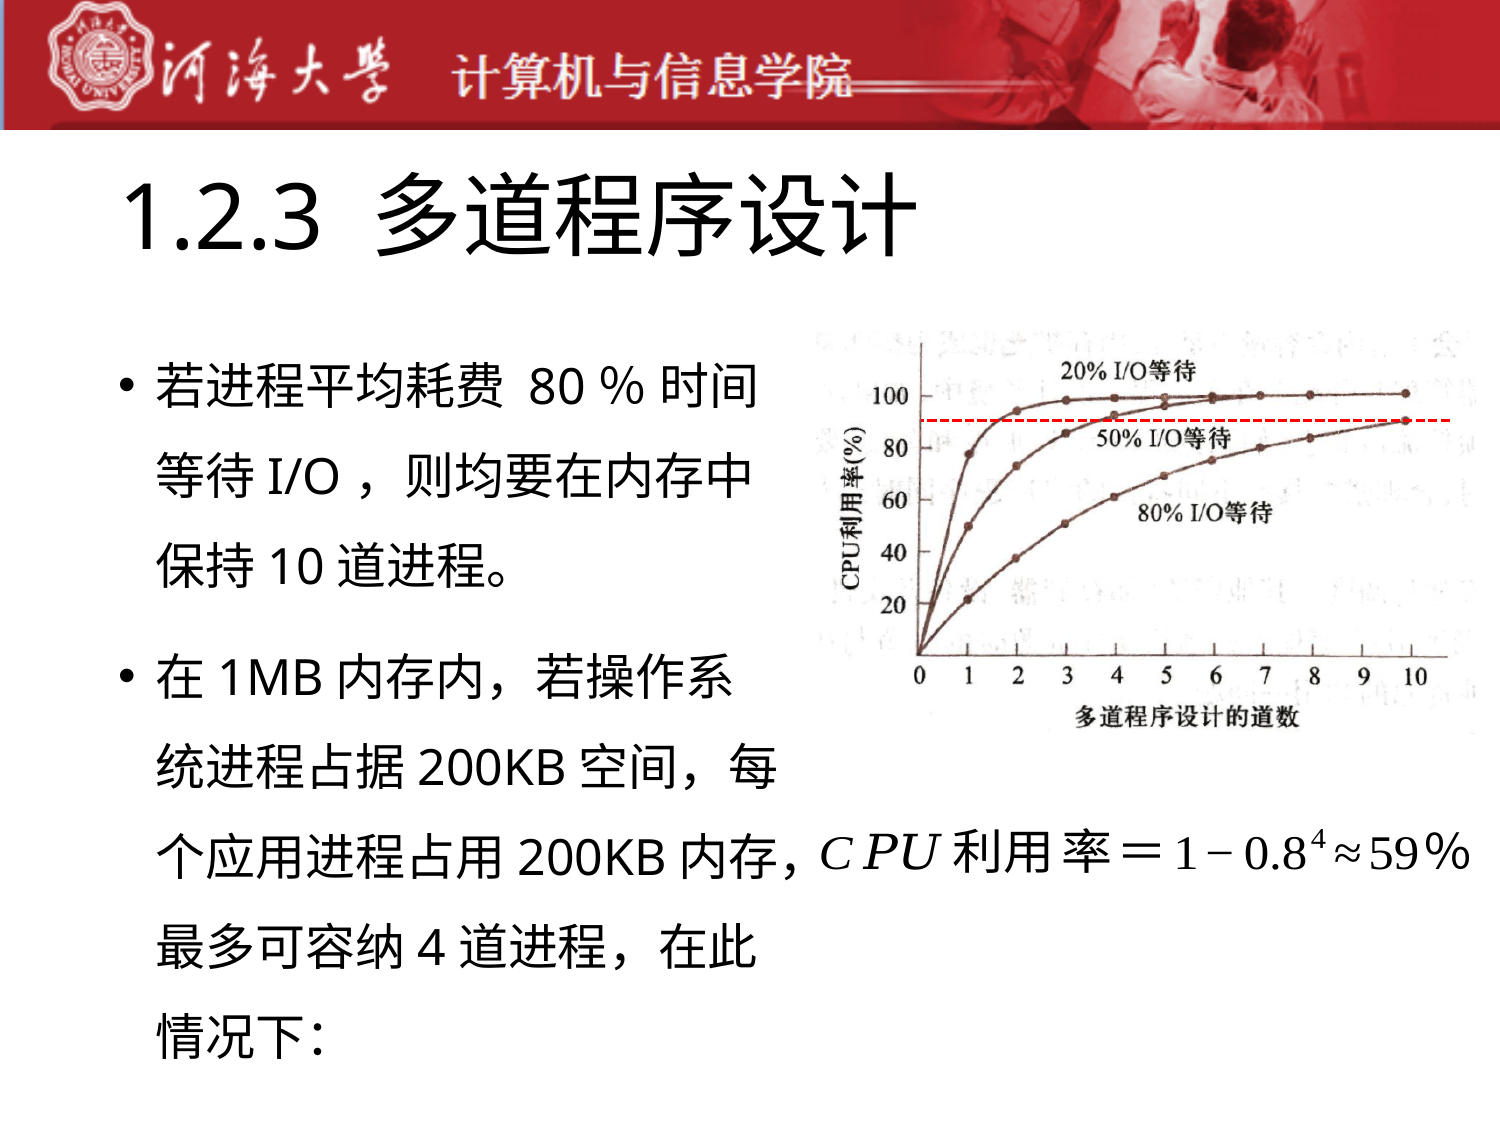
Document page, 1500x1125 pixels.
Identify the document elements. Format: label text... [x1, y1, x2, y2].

picture [0, 0, 1500, 130]
picture [816, 331, 1476, 734]
title 1.2.3 多道程序设计 [103, 59, 1397, 278]
list 若进程平均耗费 80％ 时间等待I/O，则均要在内存中保持10道进程。 在1MB内存内，若操作系统进程占据200KB空间，每个应用进程占用200KB内存，最多可容纳4道进程，在此情况下： [103, 316, 800, 1014]
